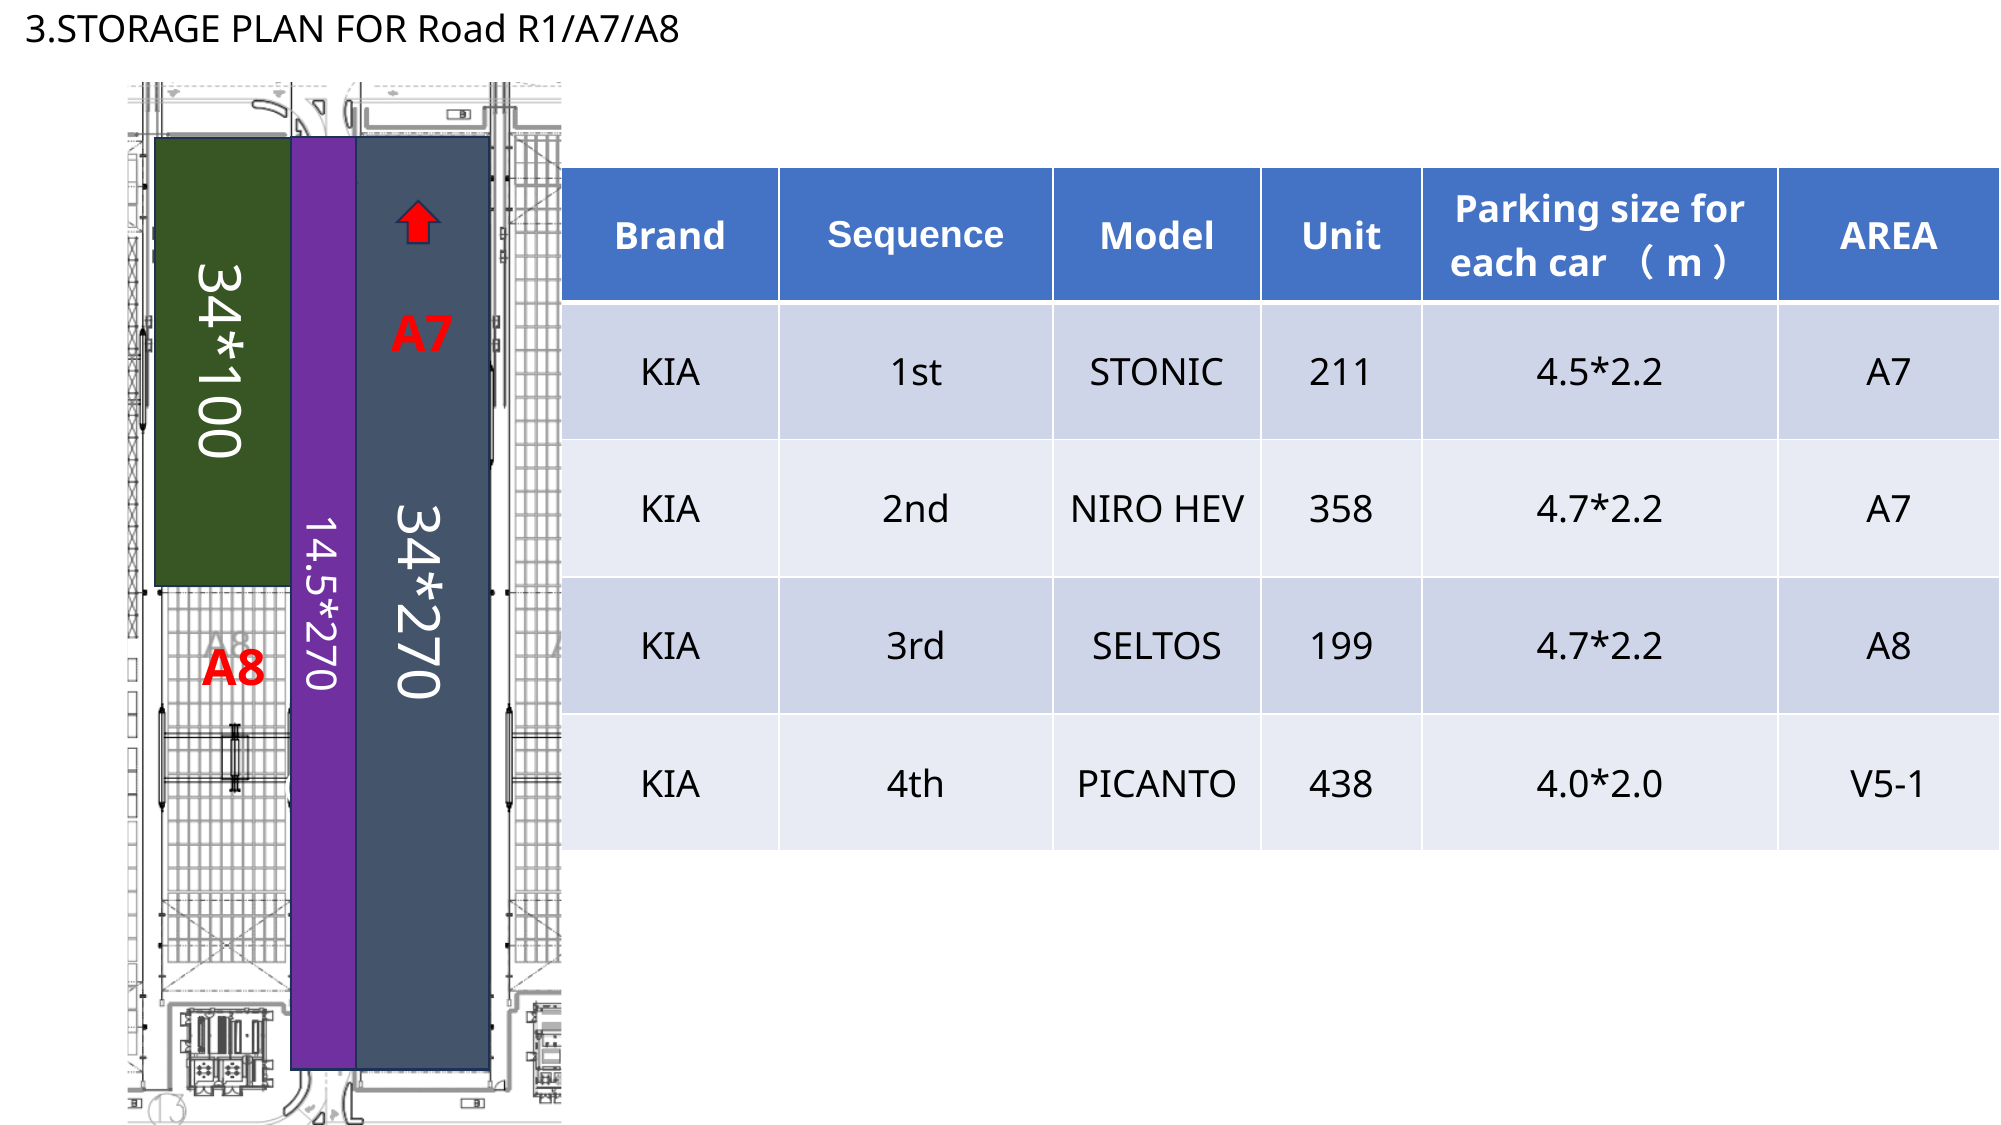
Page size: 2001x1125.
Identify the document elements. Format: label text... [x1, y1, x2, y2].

table_cell 211 [1262, 305, 1421, 439]
table_cell 4.7*2.2 [1423, 440, 1777, 576]
table_cell KIA [562, 715, 778, 850]
table_cell V5-1 [1779, 715, 1999, 850]
table_cell 1st [780, 305, 1052, 439]
table_cell A7 [1779, 305, 1999, 439]
table_cell KIA [562, 305, 778, 439]
table_cell KIA [562, 578, 778, 713]
table_header Brand [562, 168, 778, 300]
table_cell PICANTO [1054, 715, 1260, 850]
table_header Model [1054, 168, 1260, 300]
table_cell STONIC [1054, 305, 1260, 439]
table_cell SELTOS [1054, 578, 1260, 713]
table_cell A8 [1779, 578, 1999, 713]
table_cell 358 [1262, 440, 1421, 576]
table_cell 2nd [780, 440, 1052, 576]
text_box 3.STORAGE PLAN FOR Road R1/A7/A8 [10, 0, 869, 58]
table_cell 4th [780, 715, 1052, 850]
table_header AREA [1779, 168, 1999, 300]
table_cell A7 [1779, 440, 1999, 576]
table_cell 438 [1262, 715, 1421, 850]
table_header Parking size for each car（m） [1423, 168, 1777, 300]
table_cell 199 [1262, 578, 1421, 713]
table_cell 4.7*2.2 [1423, 578, 1777, 713]
table_cell 4.0*2.0 [1423, 715, 1777, 850]
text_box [127, 82, 562, 1125]
table_cell 4.5*2.2 [1423, 305, 1777, 439]
table_cell KIA [562, 440, 778, 576]
table_cell 3rd [780, 578, 1052, 713]
table_header Sequence [780, 168, 1052, 300]
table_cell NIRO HEV [1054, 440, 1260, 576]
table_header Unit [1262, 168, 1421, 300]
